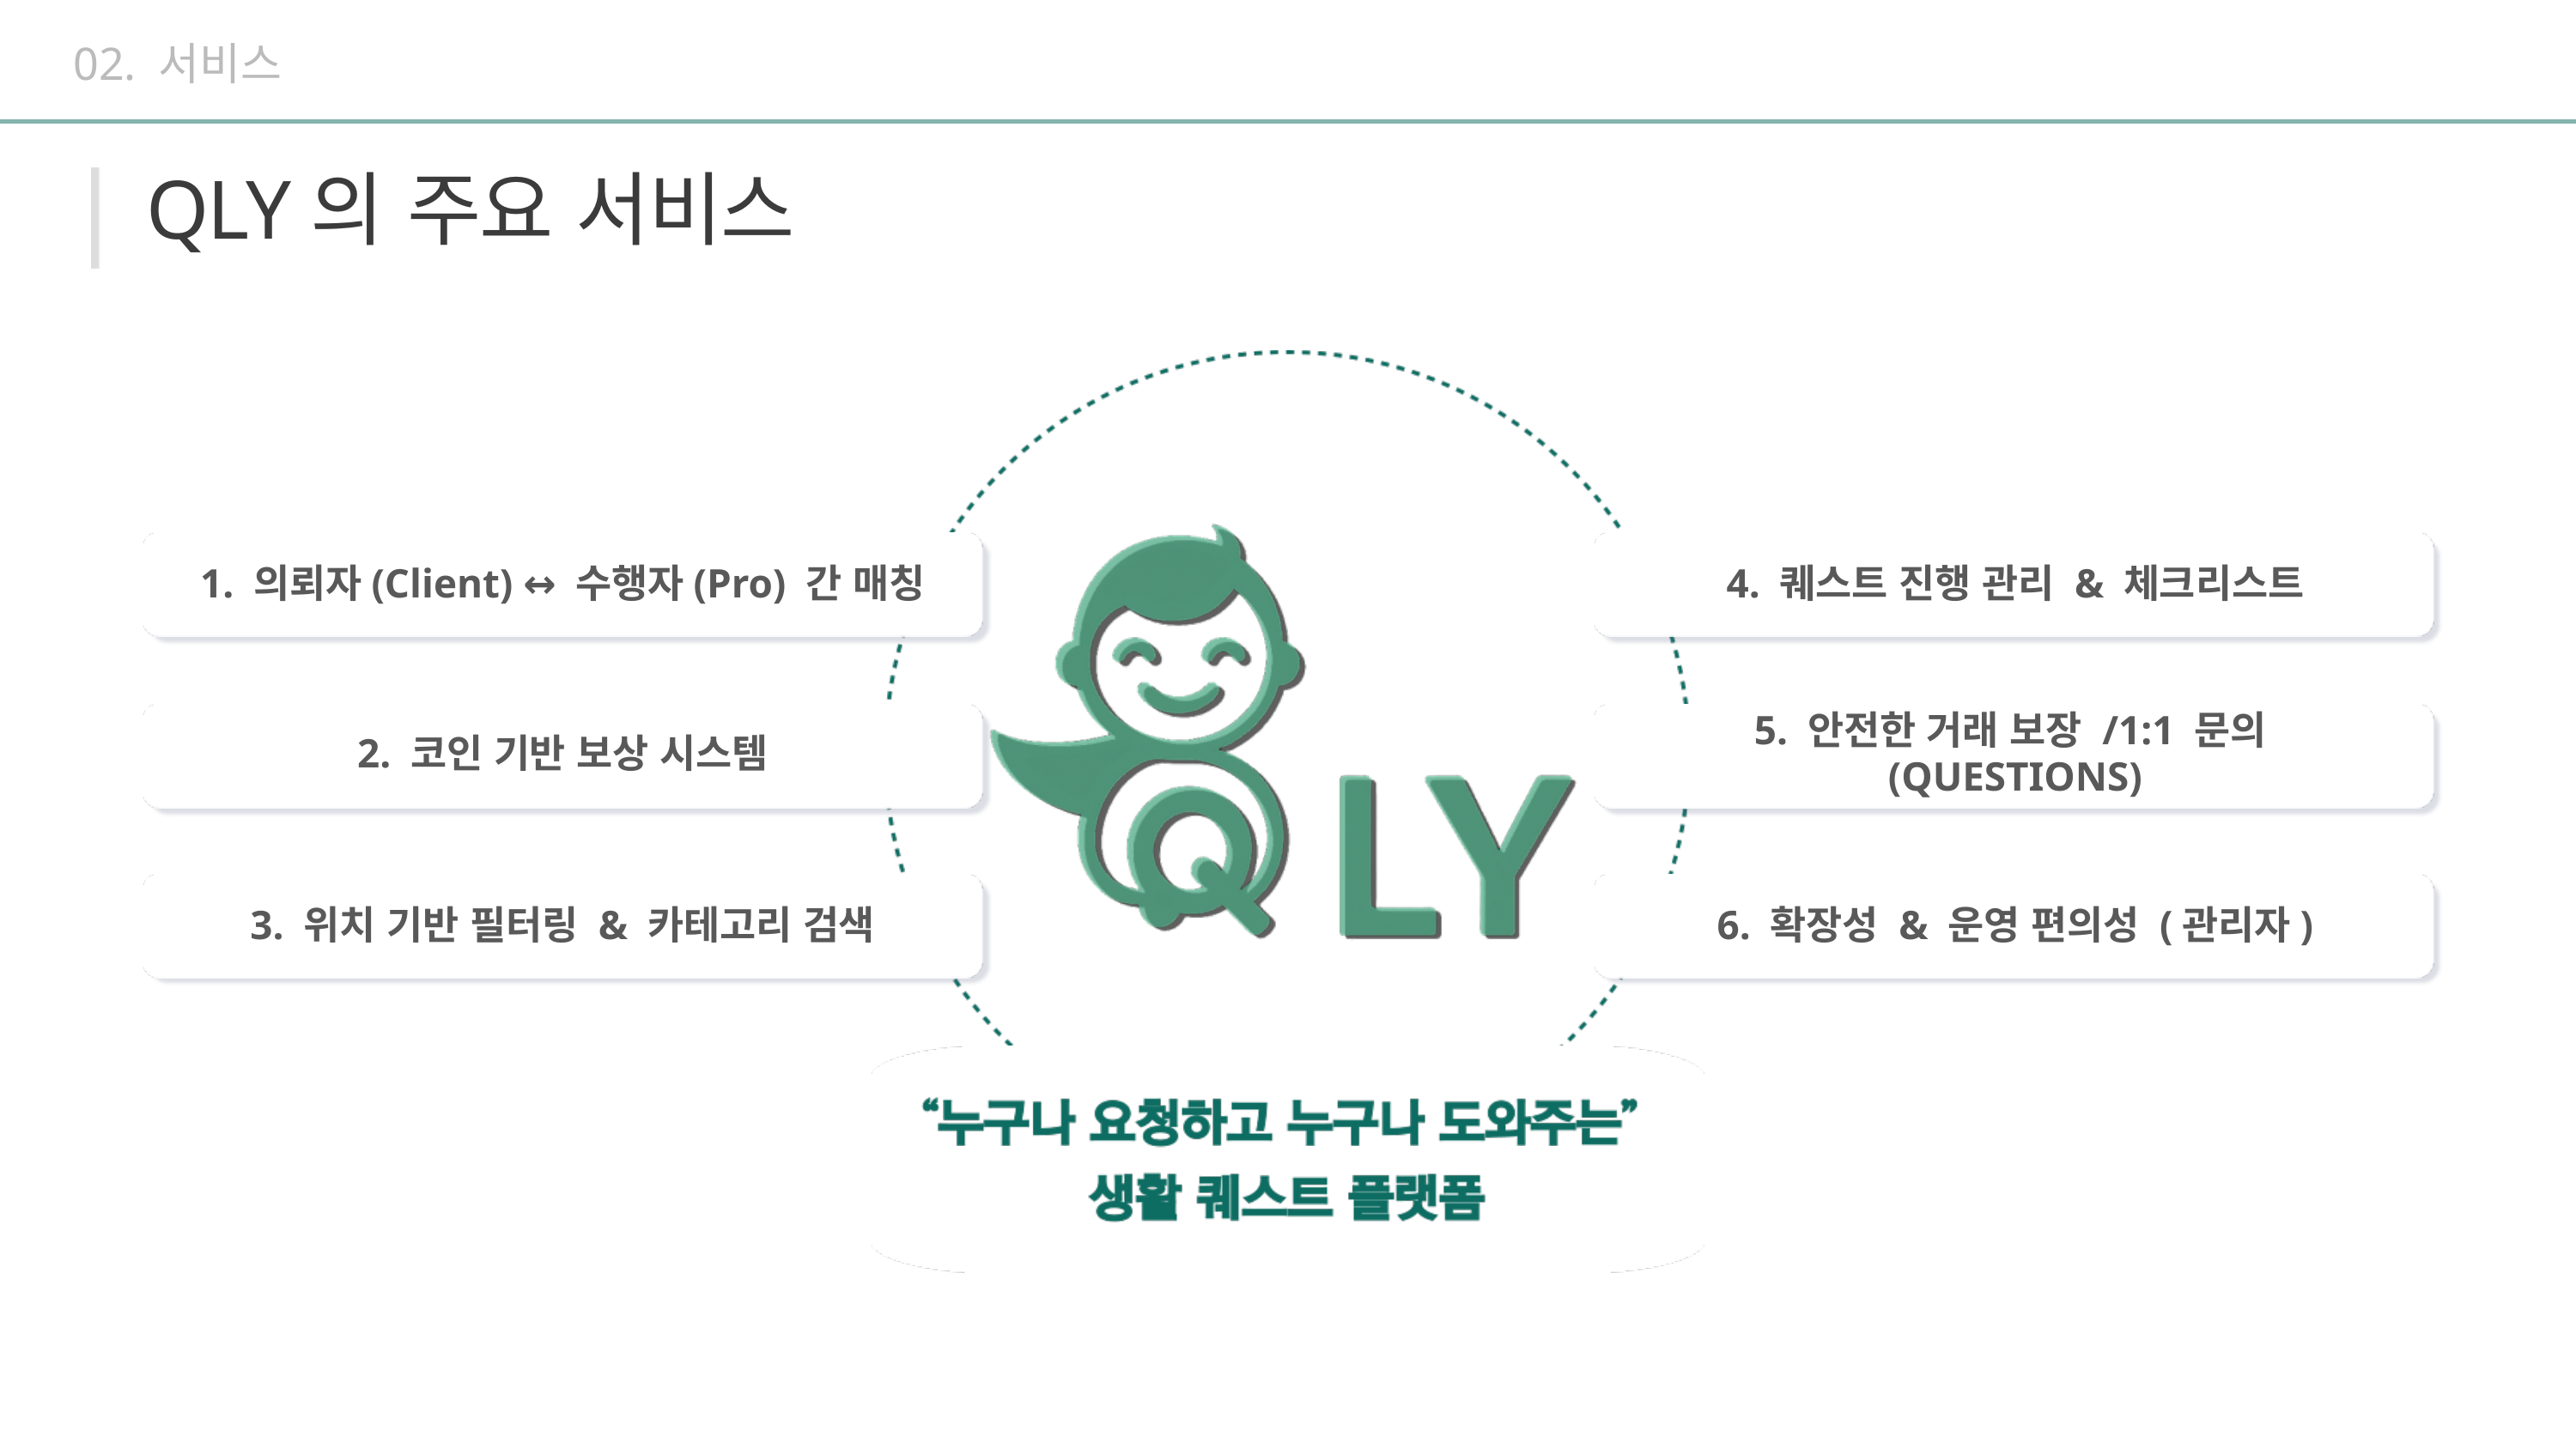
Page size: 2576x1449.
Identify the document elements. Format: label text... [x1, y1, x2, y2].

picture [90, 167, 100, 269]
picture [0, 119, 2576, 124]
text_box 02. 서비스 [73, 37, 644, 100]
picture [7, 349, 2435, 1315]
text_box QLY의 주요 서비스 [146, 154, 1267, 267]
